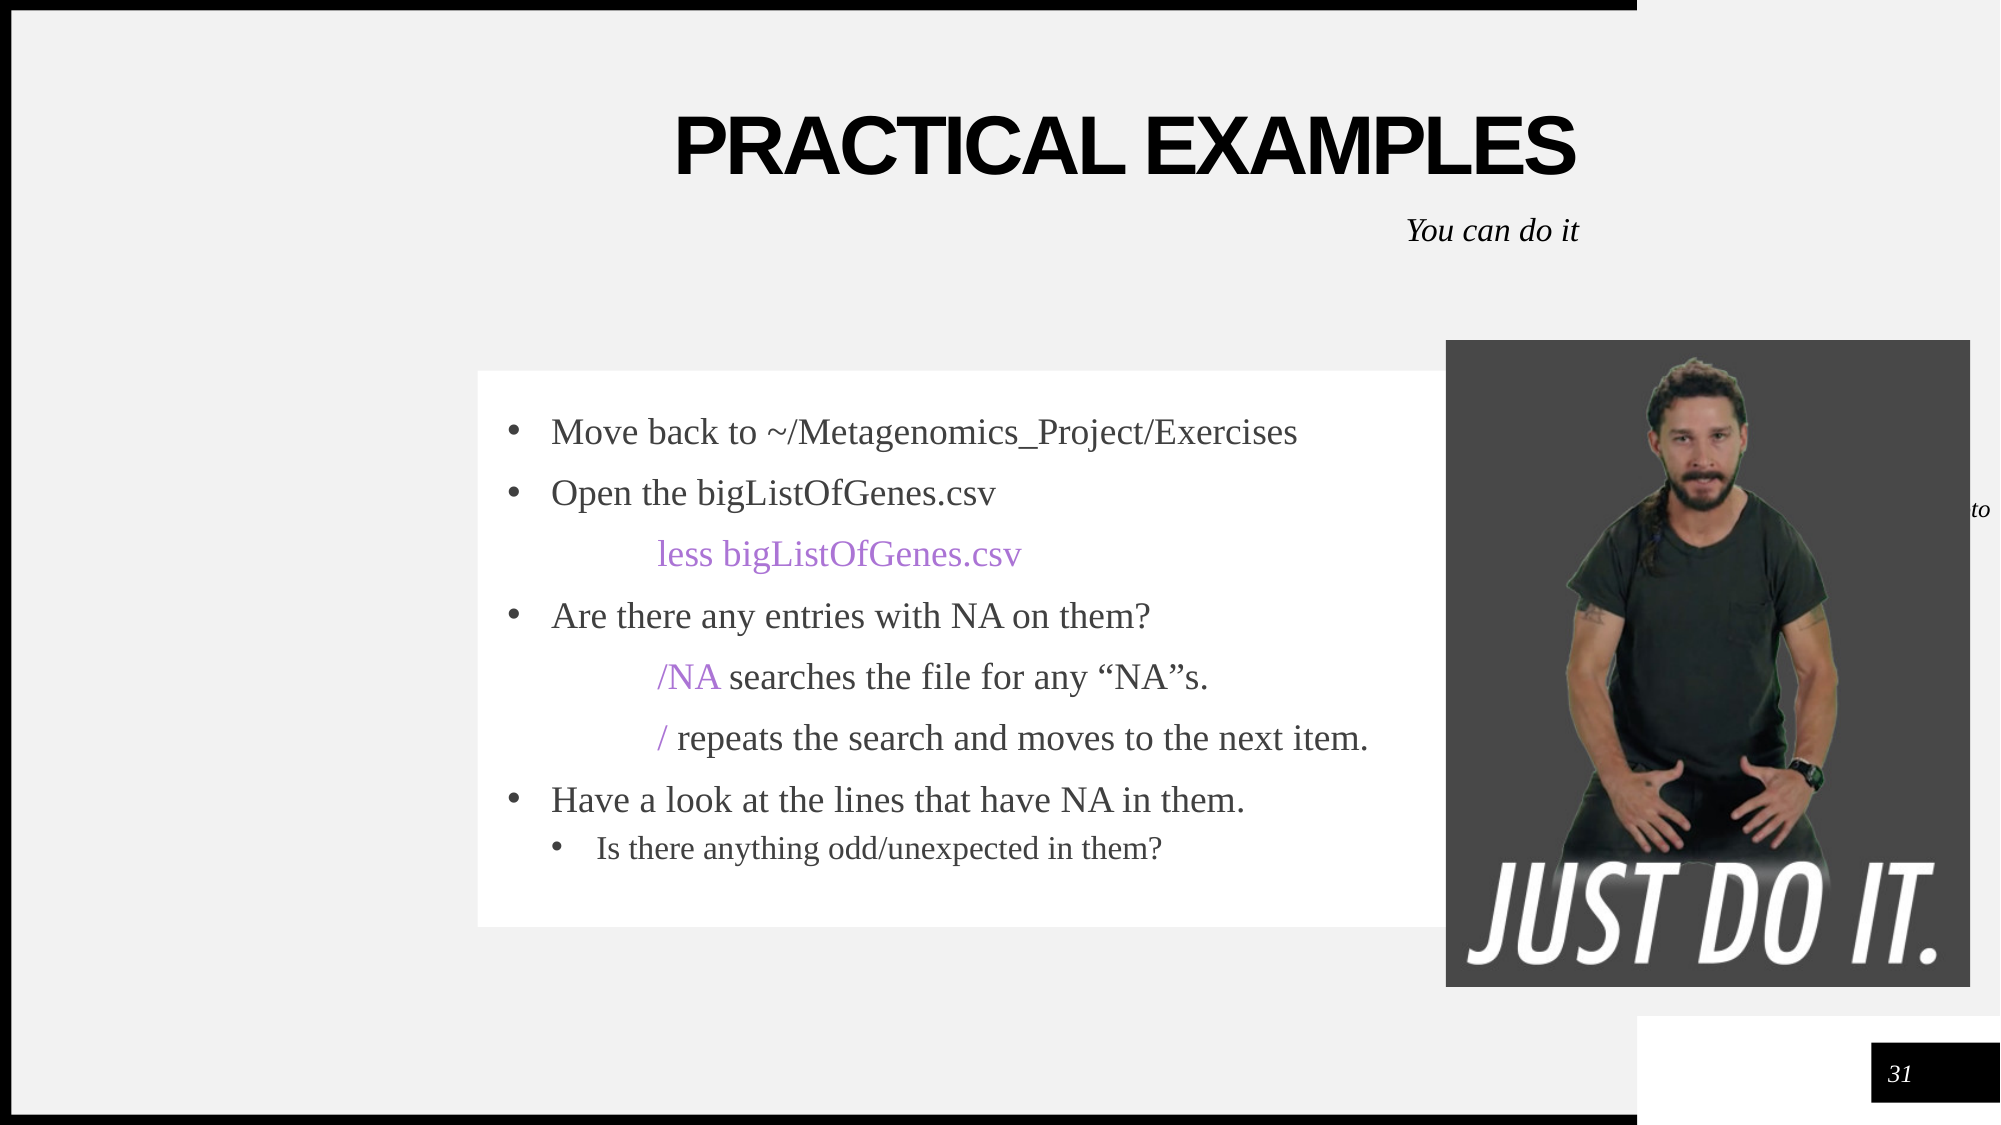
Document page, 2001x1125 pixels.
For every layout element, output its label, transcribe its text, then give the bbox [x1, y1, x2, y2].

picture [1445, 0, 2000, 1016]
title PRACTICAL EXAMPLES [662, 53, 1580, 243]
slide_number 31 [1877, 1050, 1924, 1096]
list Move back to ~/Metagenomics_Project/Exercises Open the bigListOfGenes.csv less bigListOfGenes.csv Are there any entries with NA on them? /NA searches the file for any “NA”s. / repeats the search and moves to the next item. Have a look at the lines that have NA in them. Is there anything odd/unexpected in them? [477, 370, 1445, 927]
list You can do it [819, 212, 1580, 273]
